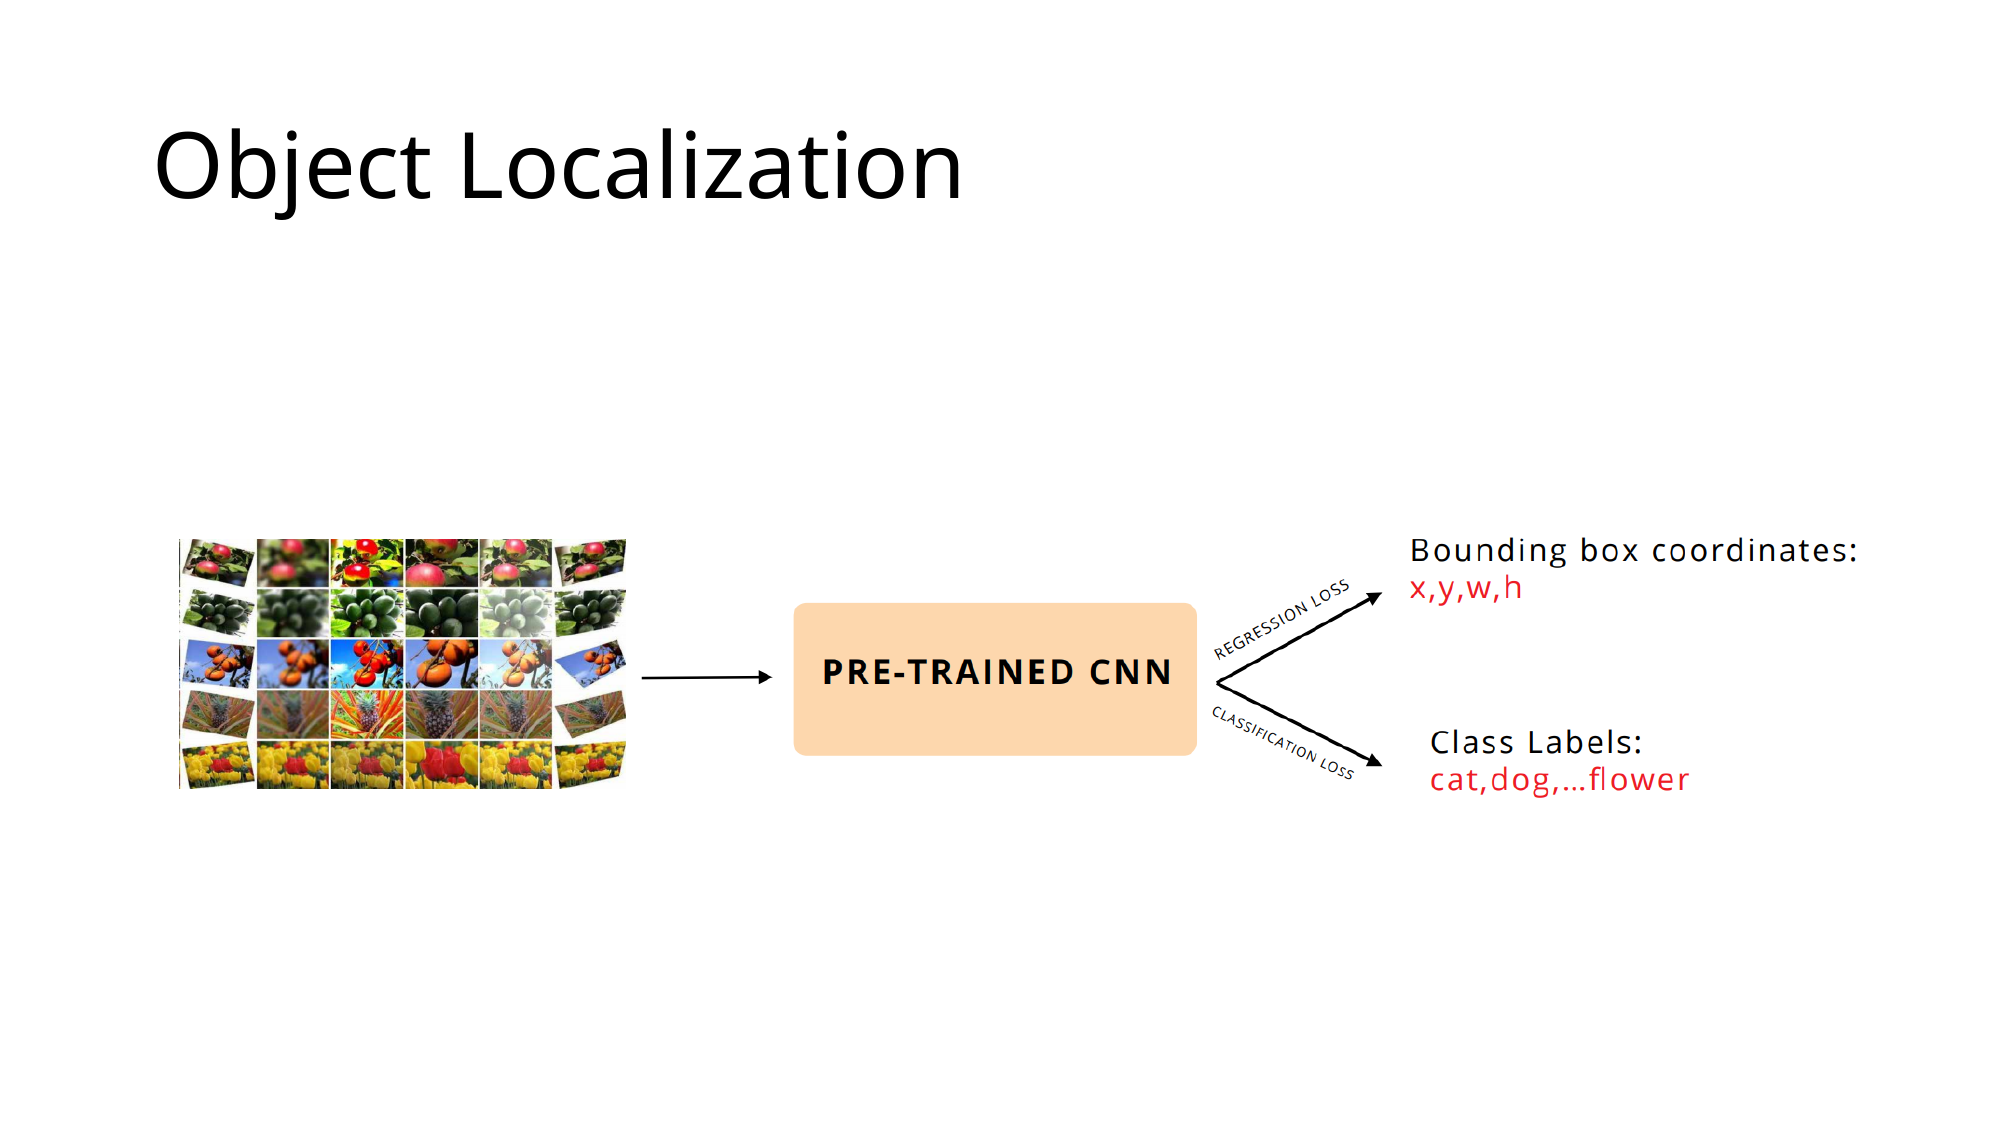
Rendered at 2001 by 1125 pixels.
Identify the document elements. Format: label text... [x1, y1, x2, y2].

title Object Localization [137, 59, 1863, 278]
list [137, 429, 1863, 884]
